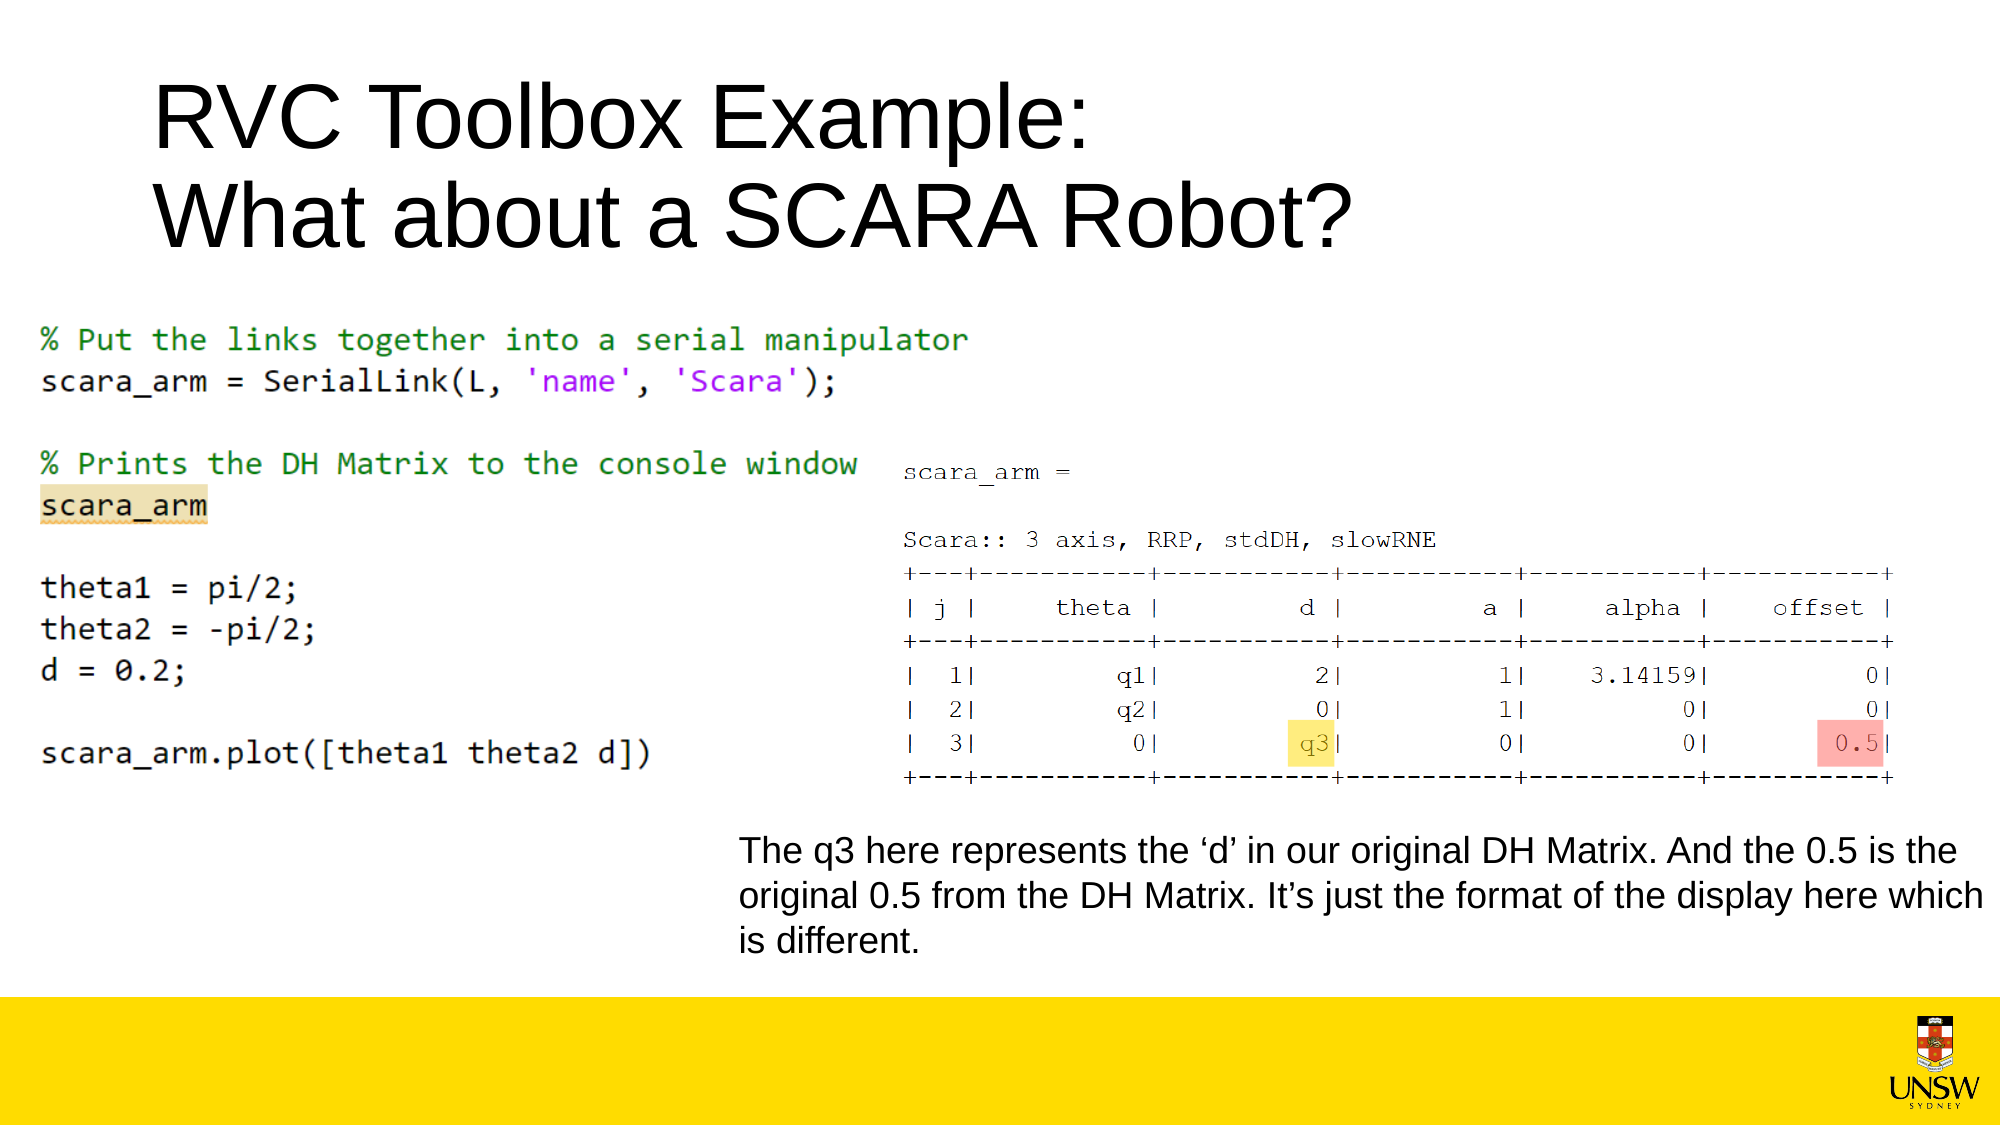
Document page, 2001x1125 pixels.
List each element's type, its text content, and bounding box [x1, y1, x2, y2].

picture [1890, 1016, 1980, 1109]
picture [24, 299, 1909, 796]
text_box The q3 here represents the ‘d’ in our original DH Matrix. And the 0.5 is the original 0.5 from the DH Matrix. It’s just the format of the display here which is different. [723, 818, 2000, 968]
title RVC Toolbox Example: What about a SCARA Robot? [137, 59, 1863, 278]
